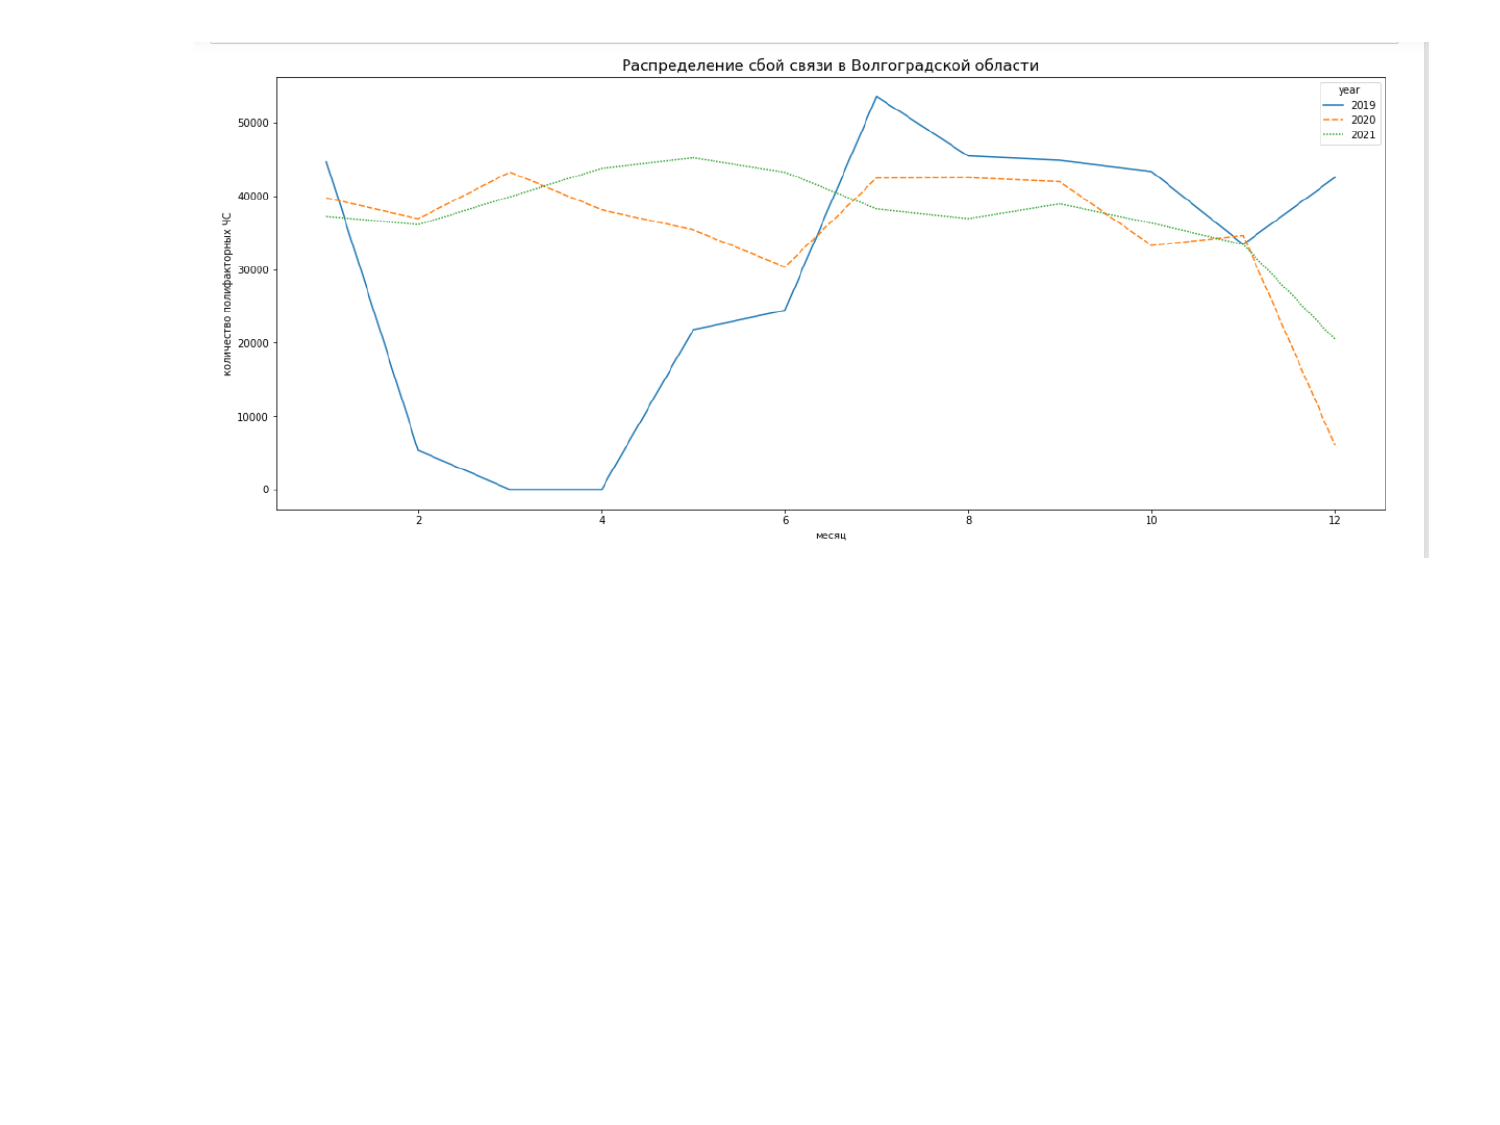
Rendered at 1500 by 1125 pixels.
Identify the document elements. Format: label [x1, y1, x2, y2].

picture [194, 42, 1429, 558]
